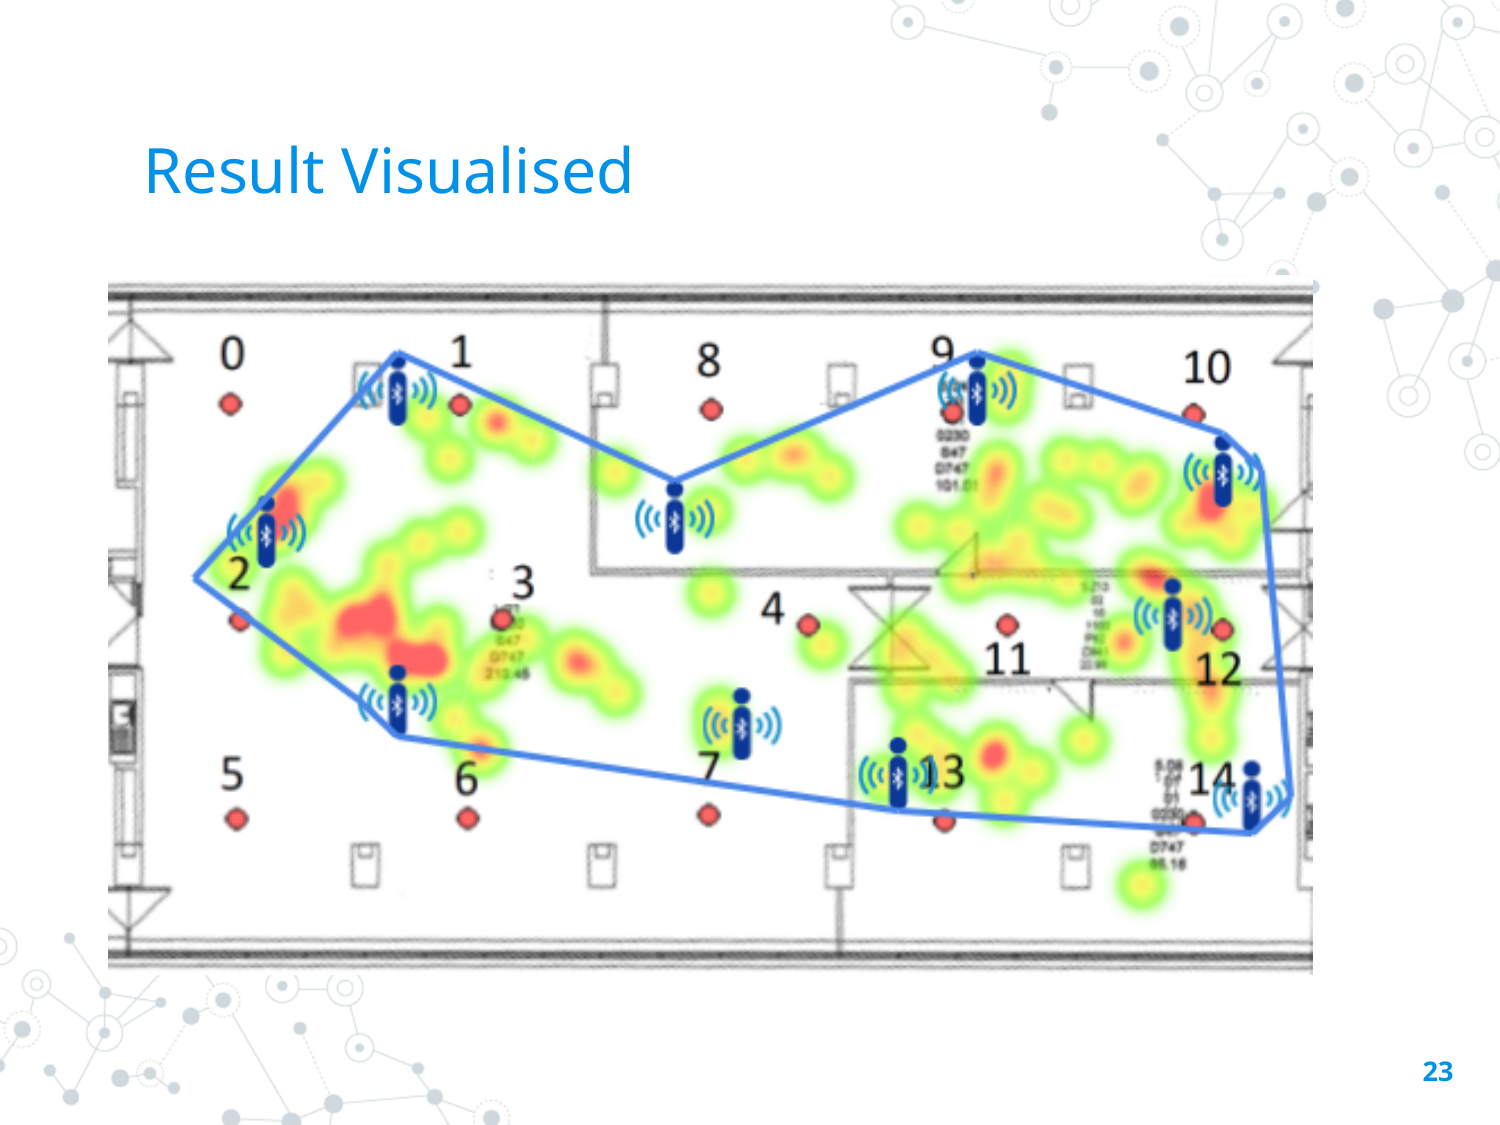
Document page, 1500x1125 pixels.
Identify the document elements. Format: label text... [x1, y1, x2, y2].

picture [0, 0, 1500, 1125]
slide_number 23 [1378, 1038, 1469, 1125]
title Result Visualised [128, 67, 1372, 222]
